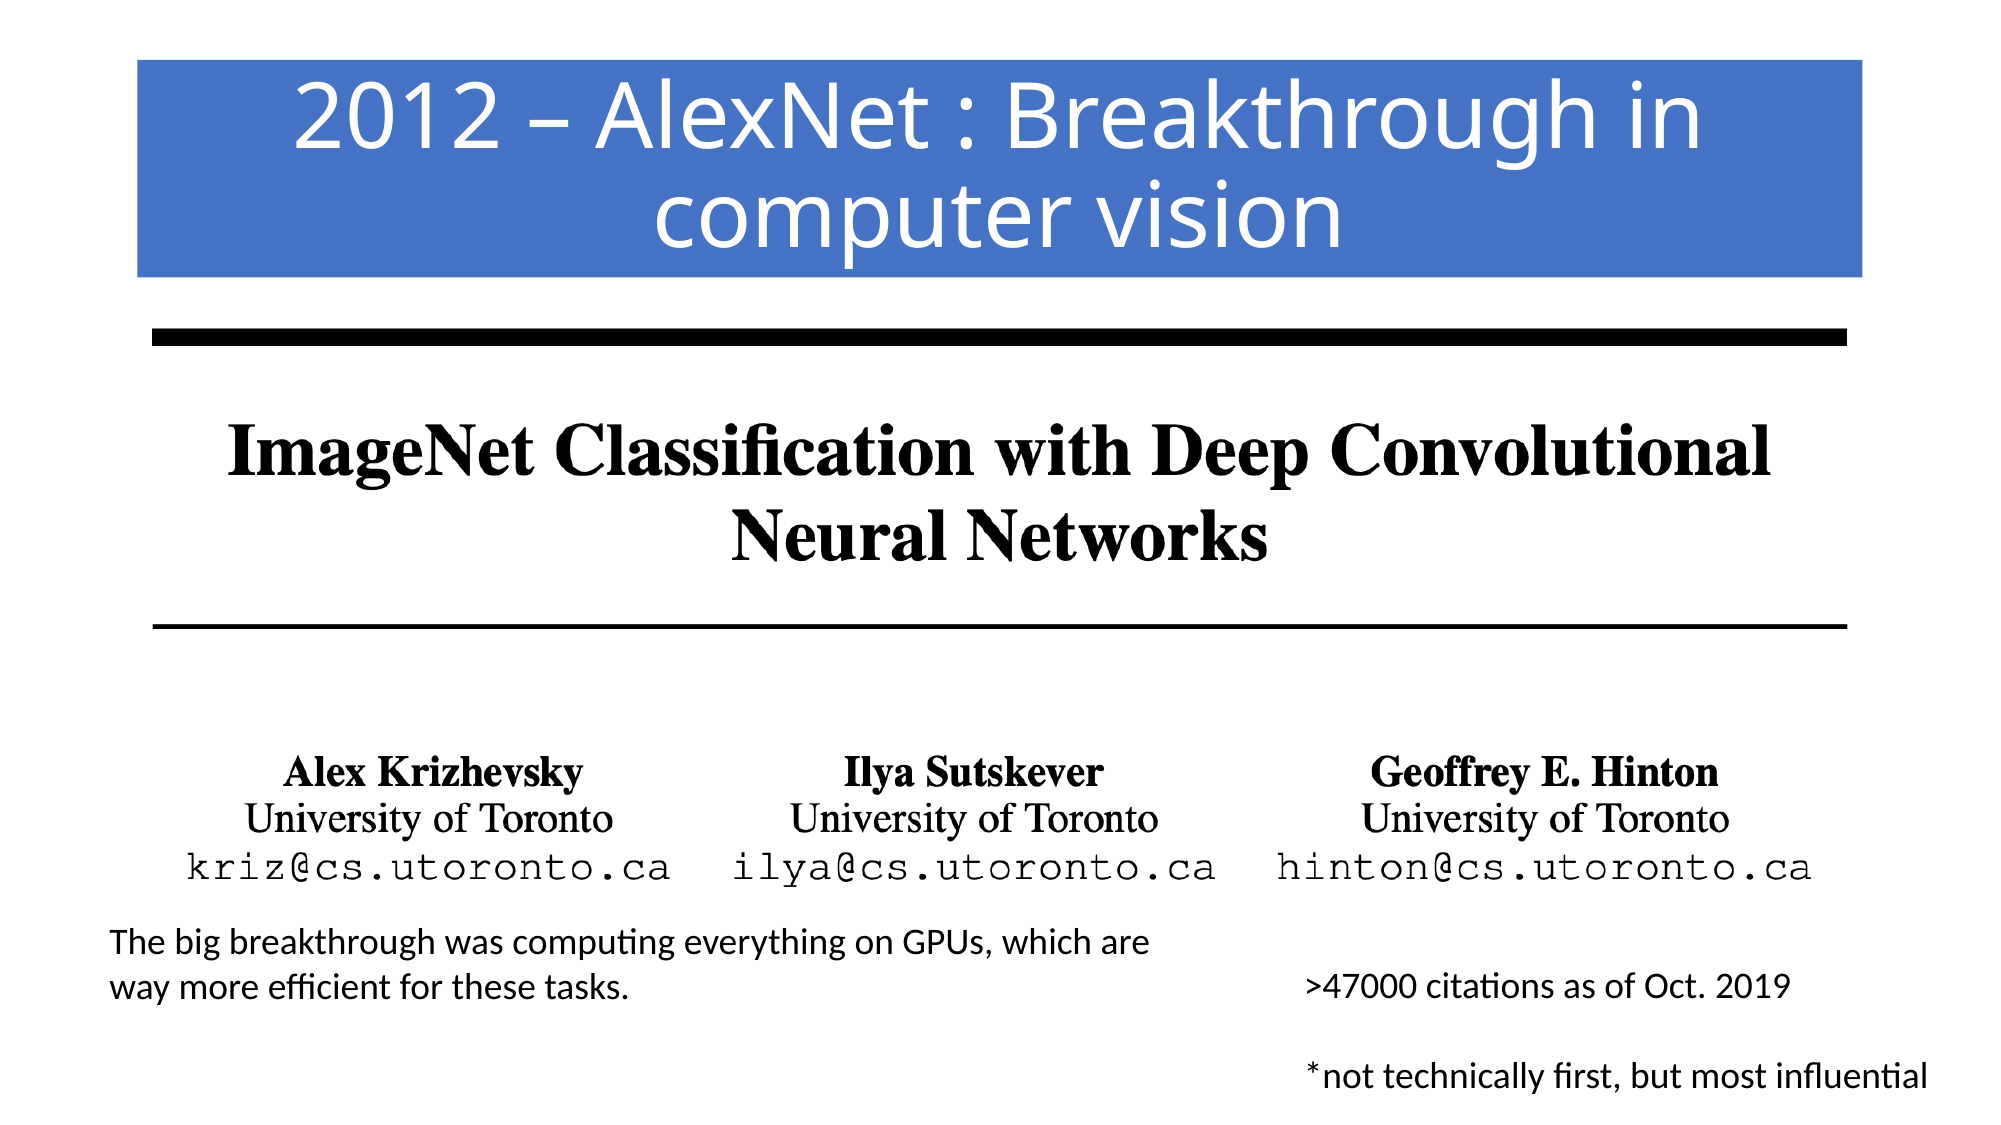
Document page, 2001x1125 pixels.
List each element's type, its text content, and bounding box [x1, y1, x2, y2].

title 2012 – AlexNet : Breakthrough in computer vision [137, 59, 1863, 278]
text_box >47000 citations as of Oct. 2019 *not technically first, but most influential [1289, 953, 2000, 1103]
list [137, 320, 1863, 910]
text_box The big breakthrough was computing everything on GPUs, which are way more efficient for these tasks. [94, 909, 1215, 1015]
